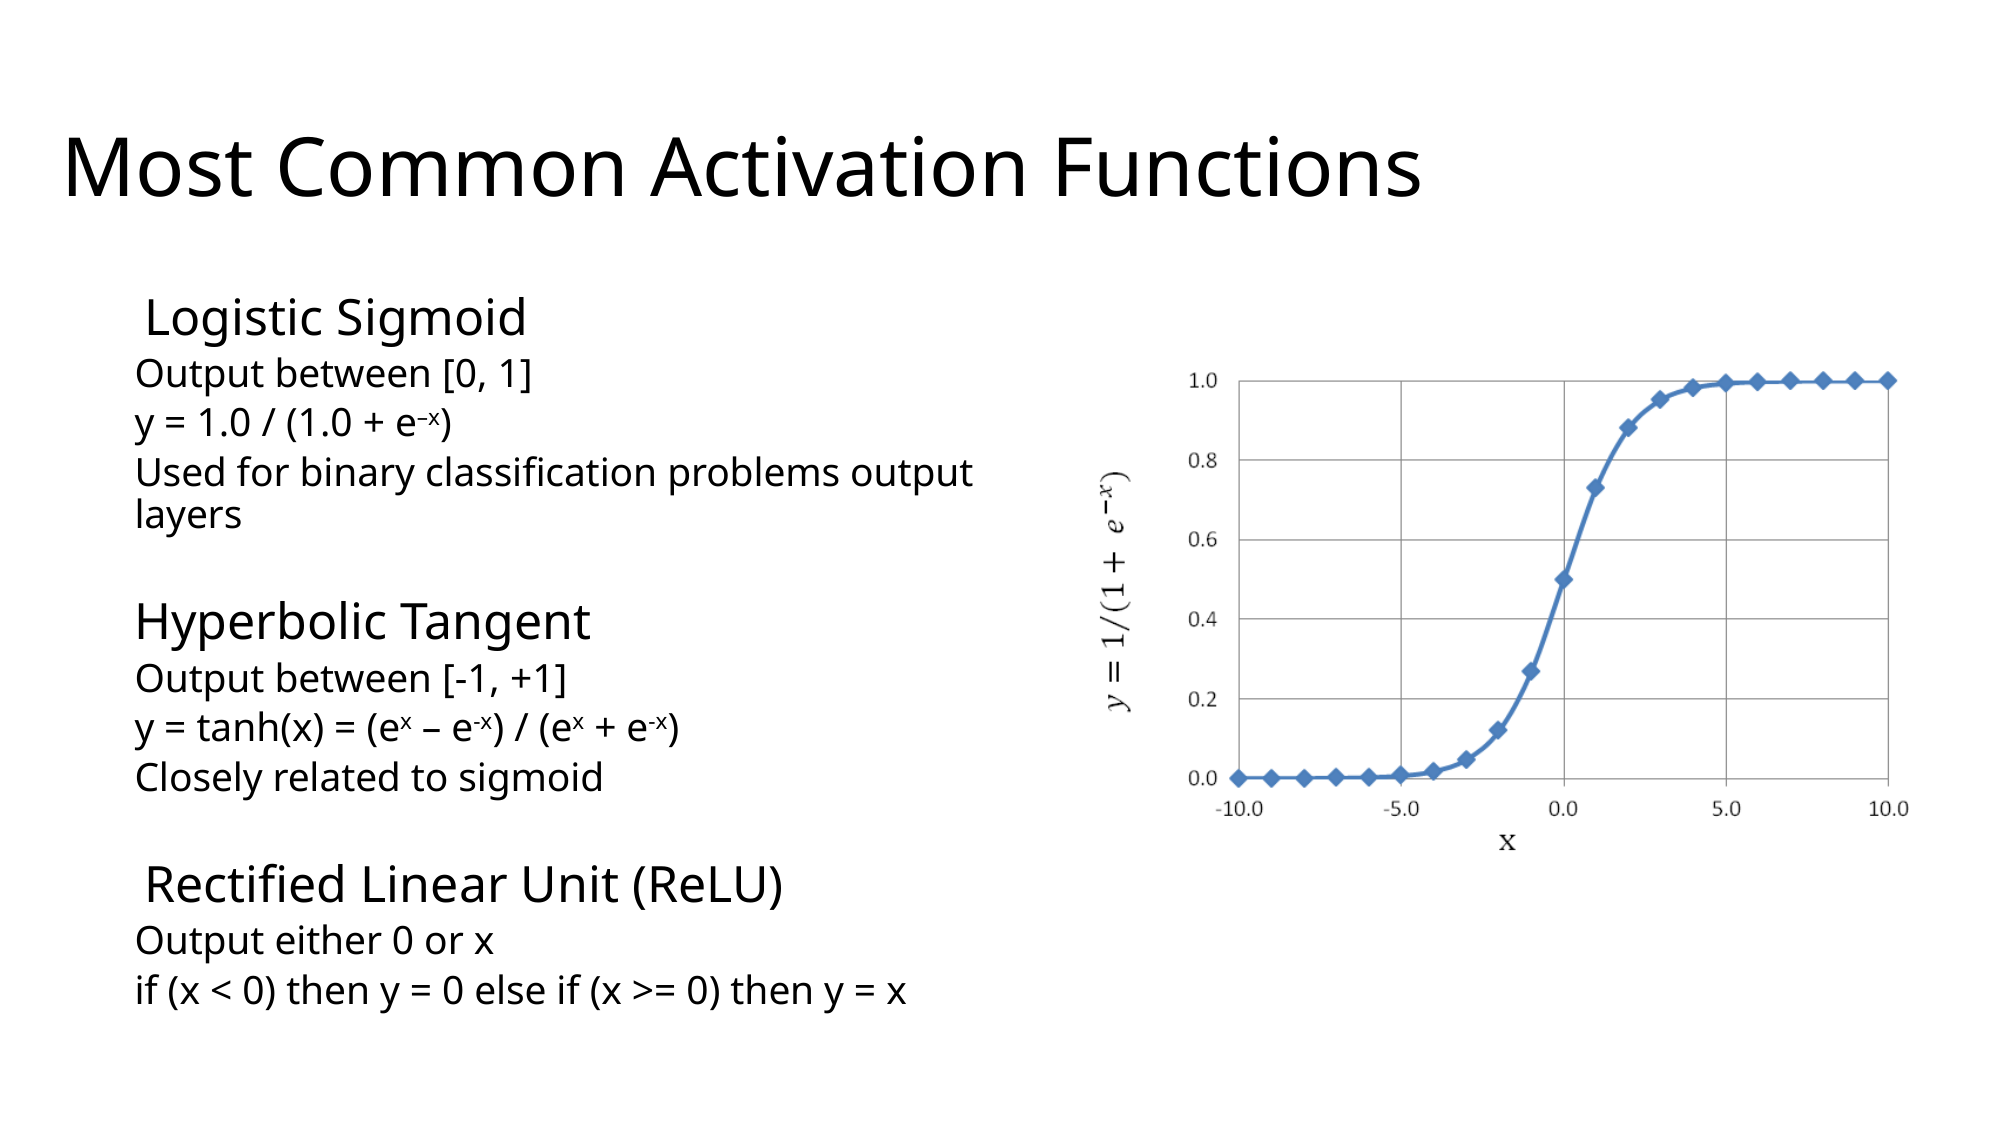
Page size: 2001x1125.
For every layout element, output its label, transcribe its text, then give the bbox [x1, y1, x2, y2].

text_box Logistic Sigmoid Output between [0, 1] y = 1.0 / (1.0 + e–x) Used for binary classification problems output layers Hyperbolic Tangent Output between [-1, +1] y = tanh(x) = (ex – e-x) / (ex + e-x) Closely related to sigmoid Rectified Linear Unit (ReLU) Output either 0 or x if (x < 0) then y = 0 else if (x >= 0) then y = x [64, 284, 990, 1017]
text_box Most Common Activation Functions [47, 124, 1960, 237]
picture [1032, 330, 1936, 876]
